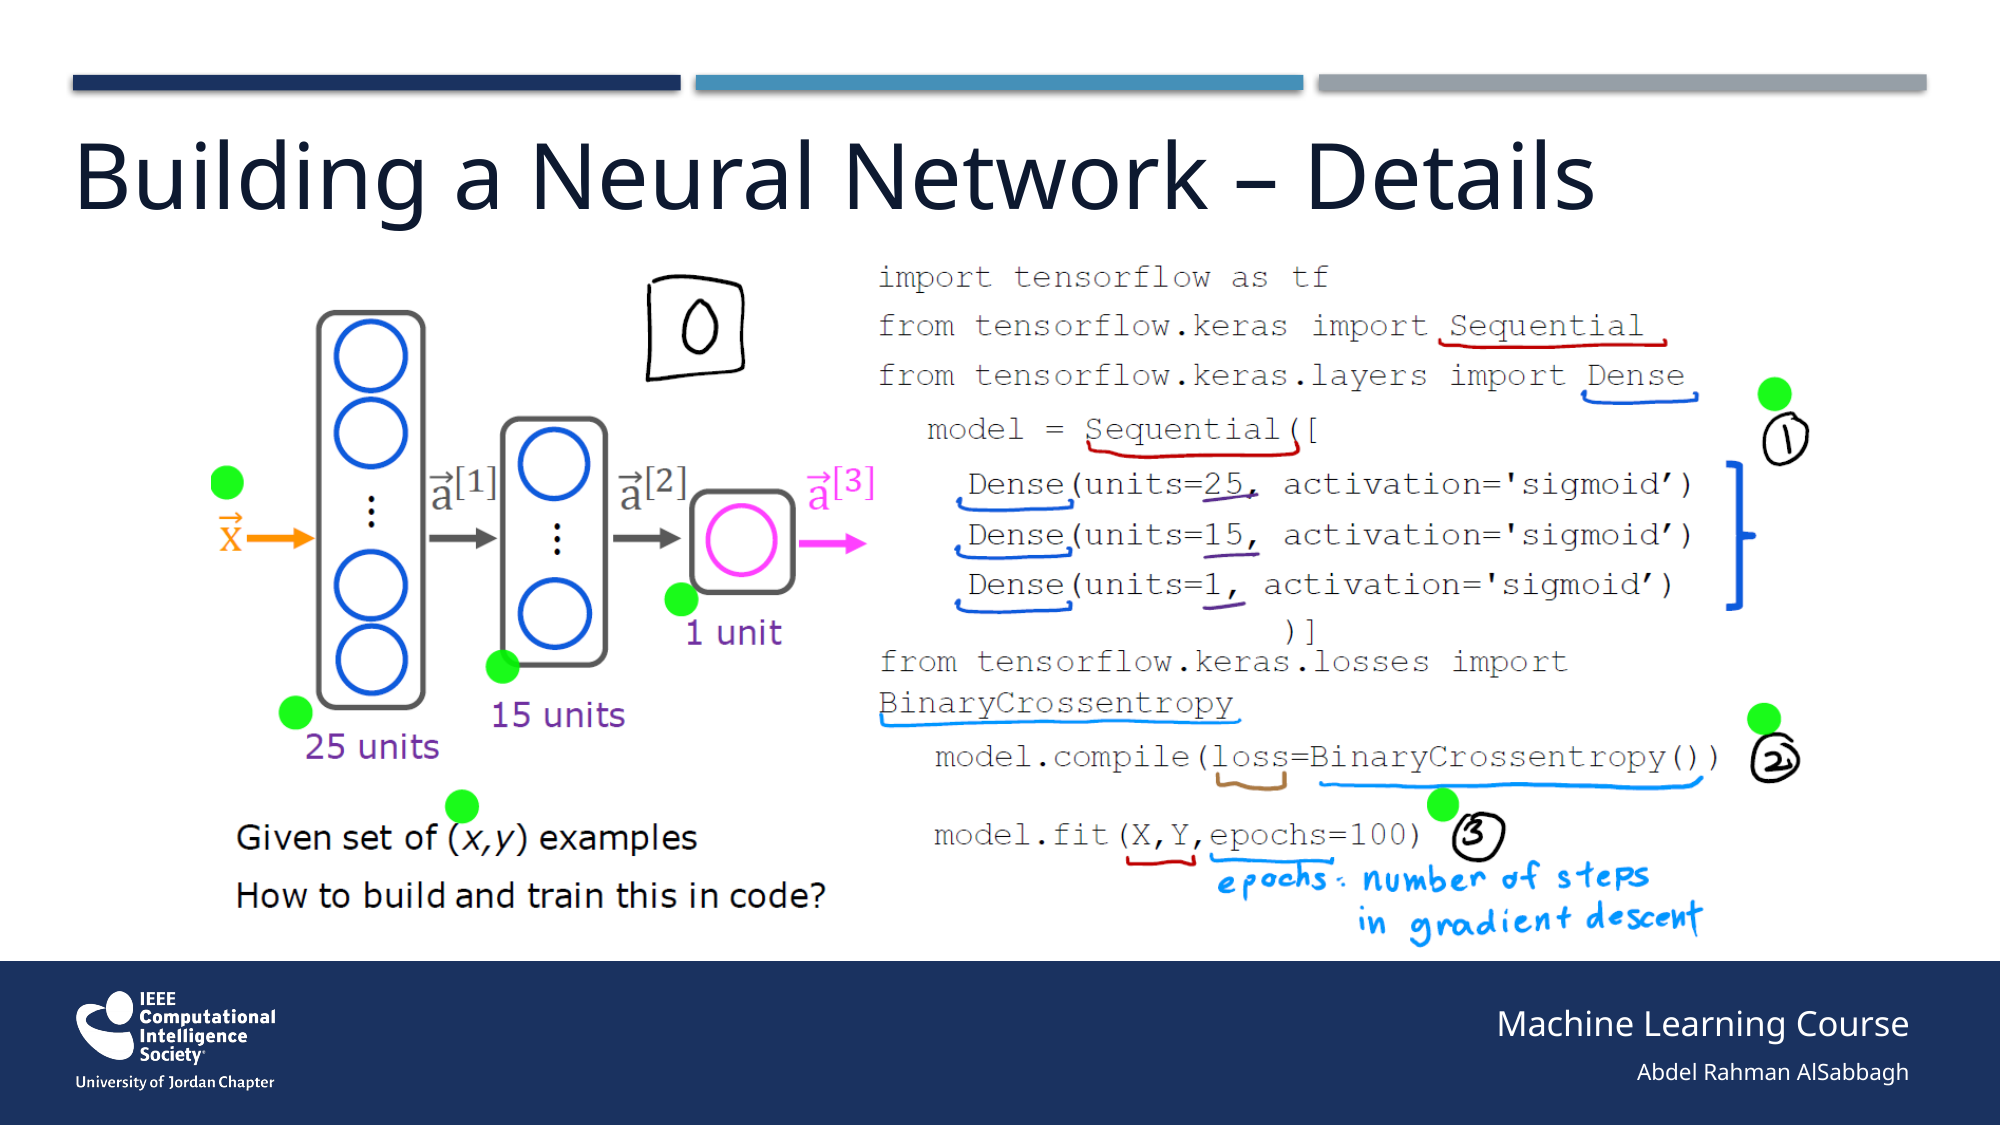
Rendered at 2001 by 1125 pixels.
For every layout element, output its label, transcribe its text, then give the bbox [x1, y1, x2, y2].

list Machine Learning Course Abdel Rahman AlSabbagh [278, 993, 1925, 1093]
text_box Building a Neural Network – Details [57, 110, 1862, 218]
text_box [0, 961, 2000, 1125]
picture [74, 991, 276, 1092]
picture [174, 235, 1862, 949]
